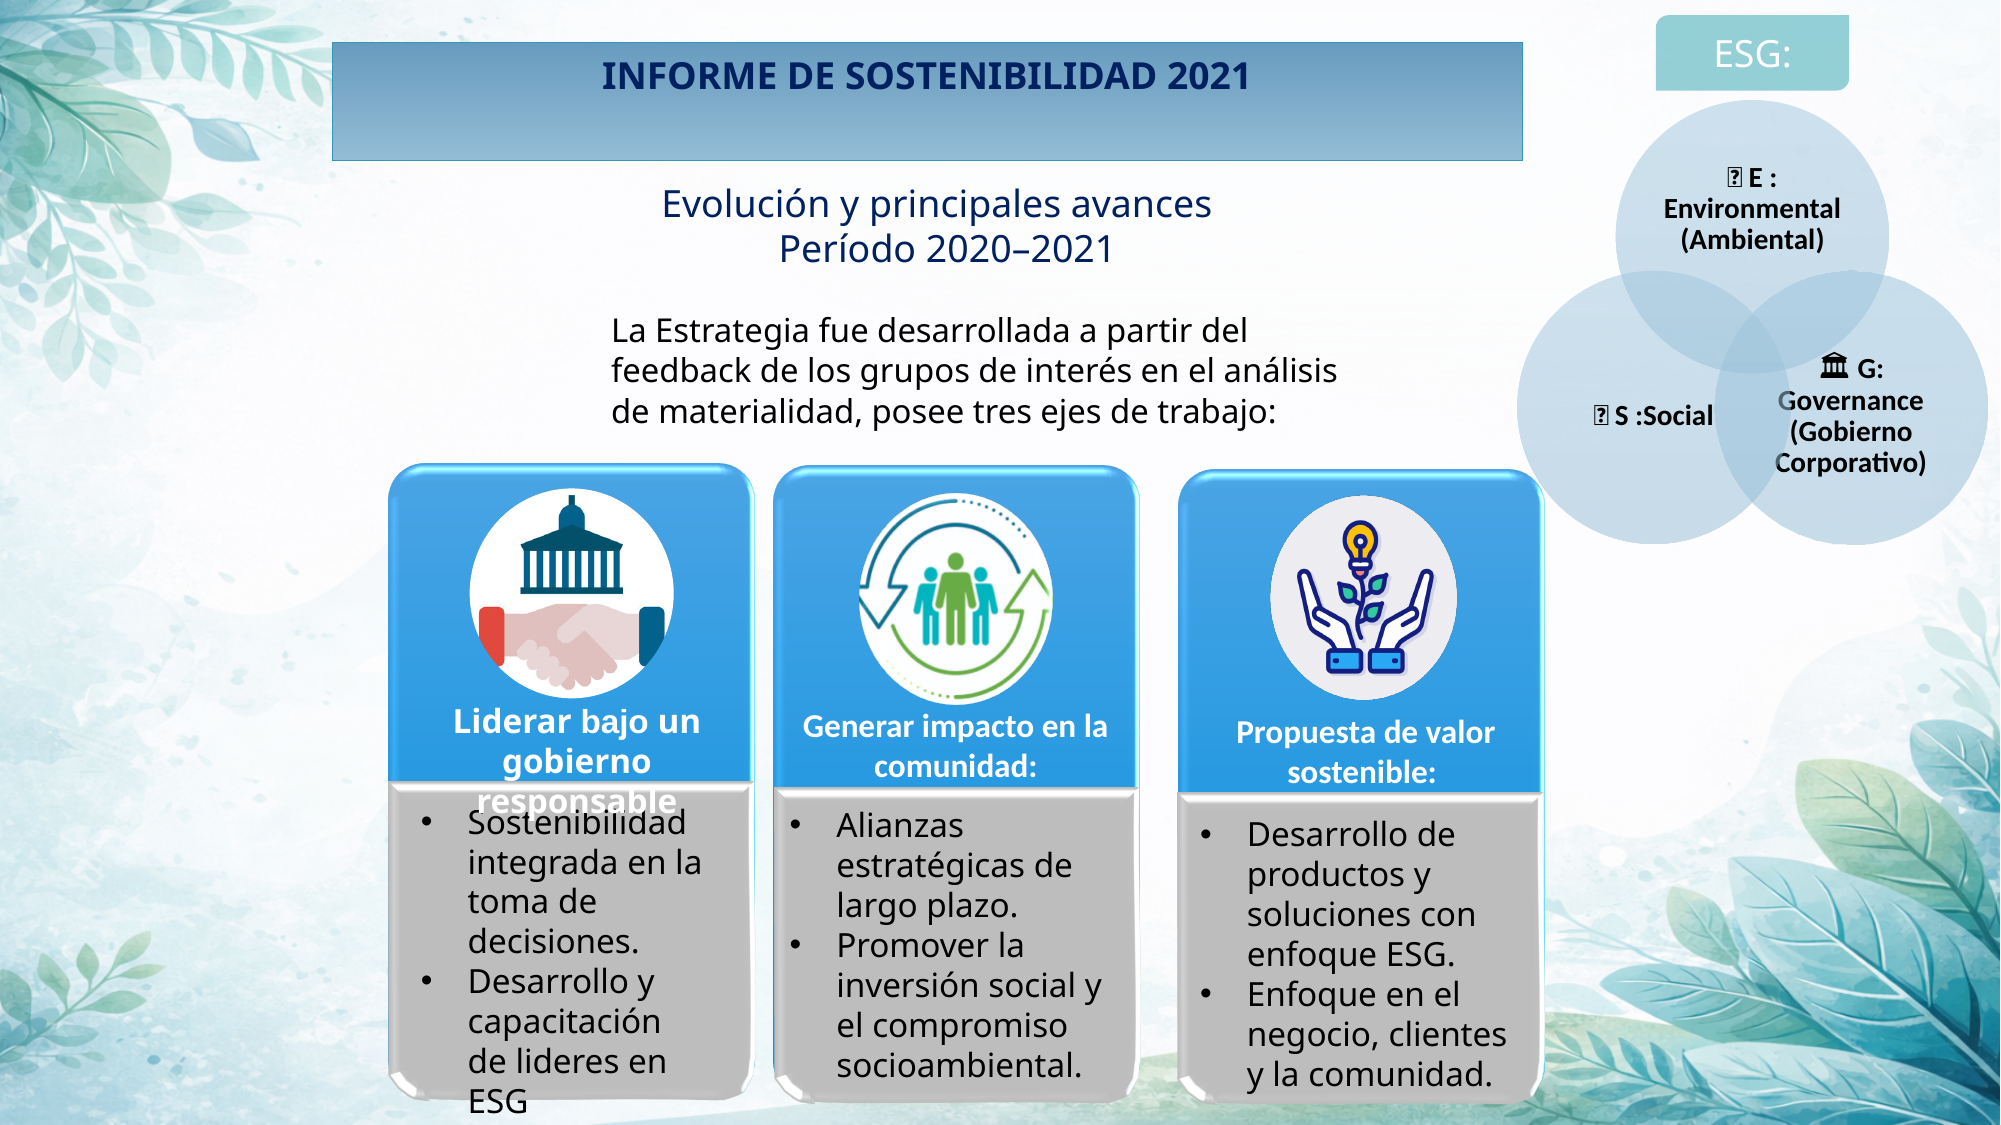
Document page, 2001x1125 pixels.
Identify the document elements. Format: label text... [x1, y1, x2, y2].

picture [0, 0, 2000, 1125]
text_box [1335, 94, 2000, 550]
title INFORME DE SOSTENIBILIDAD 2021 [332, 42, 1523, 161]
list La Estrategia fue desarrollada a partir del feedback de los grupos de interés en el análisis de materialidad, posee tres ejes de trabajo: [595, 302, 1335, 441]
text_box Evolución y principales avances Período 2020–2021 [646, 172, 1335, 278]
picture [1548, 550, 2000, 1125]
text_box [360, 461, 1548, 1125]
text_box ESG: [1655, 15, 1850, 91]
